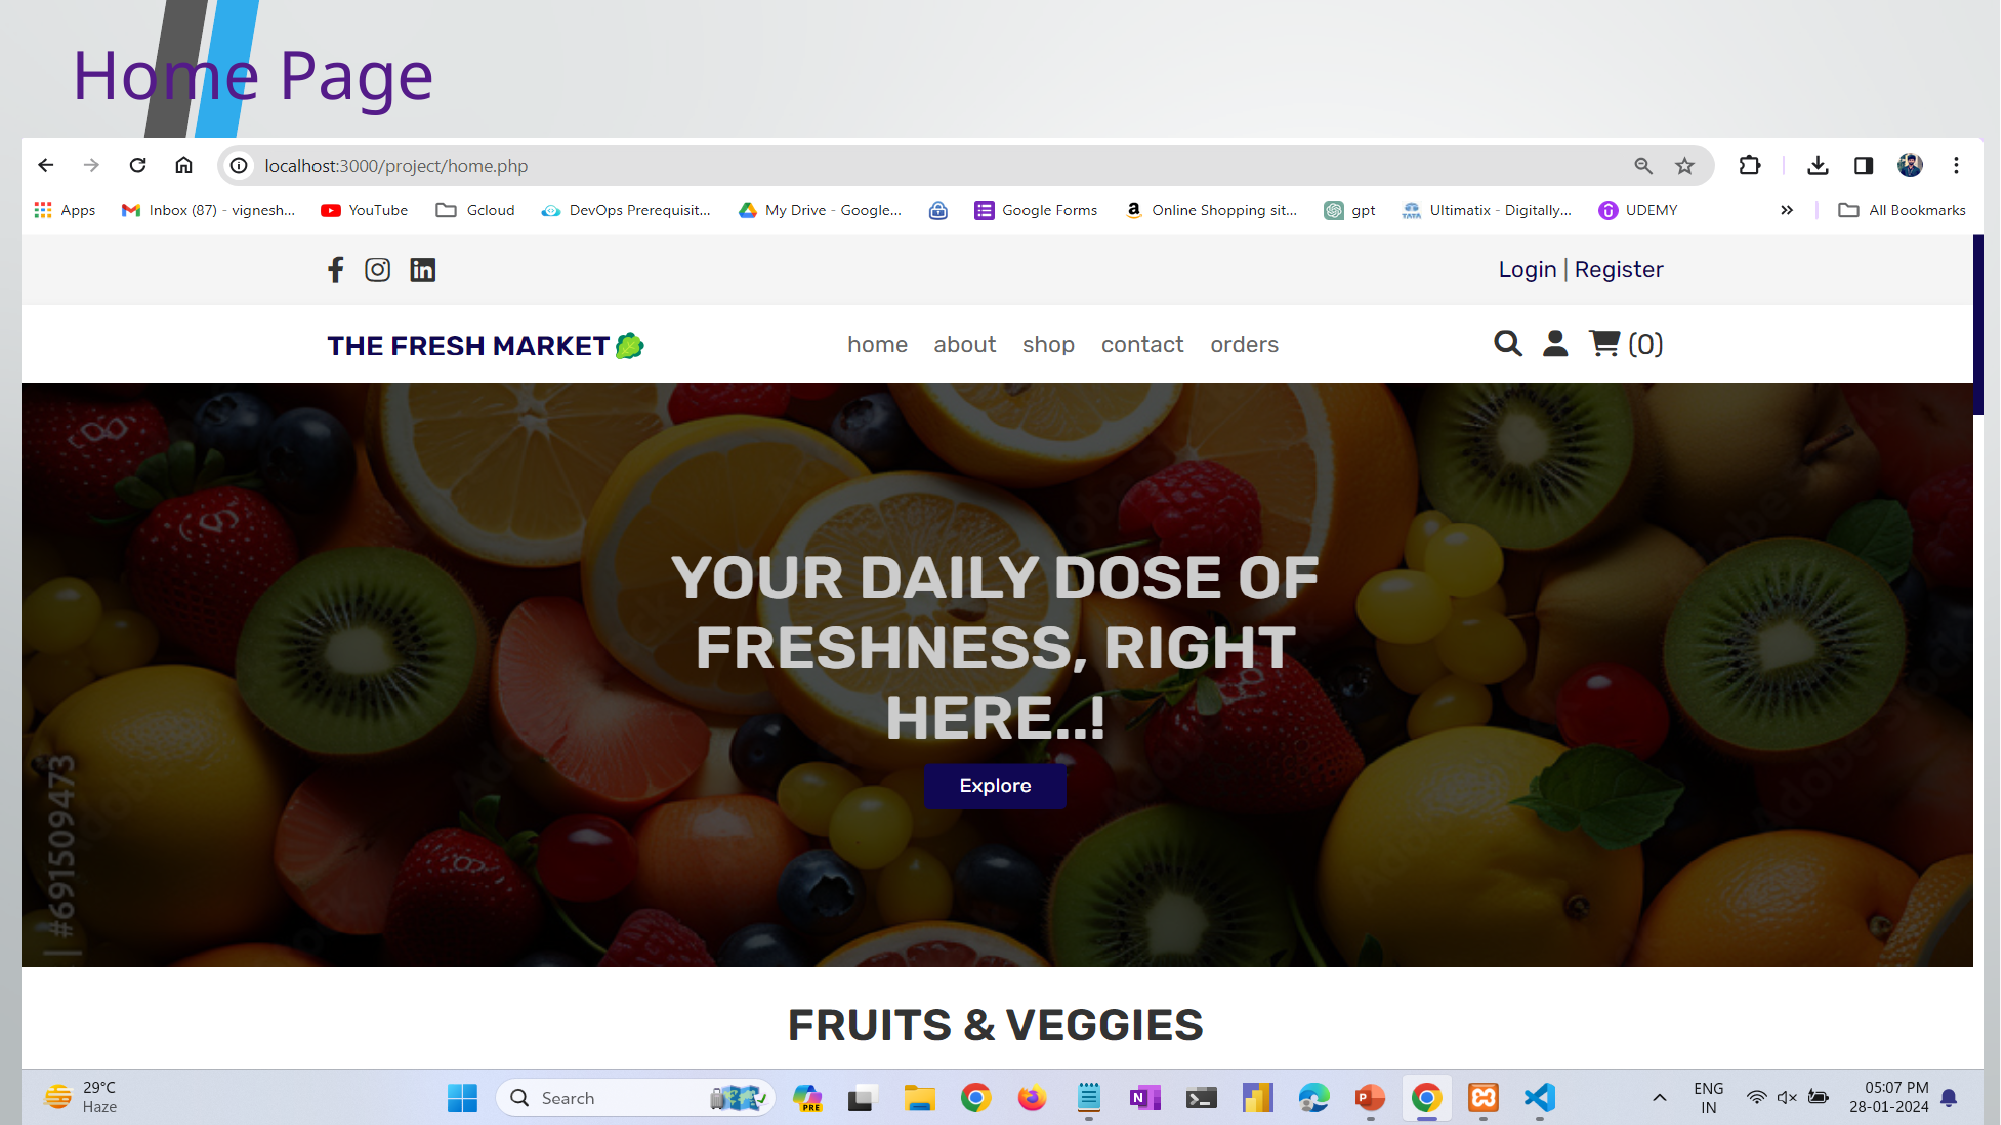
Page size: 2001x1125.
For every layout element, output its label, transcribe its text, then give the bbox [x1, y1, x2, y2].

text_box Home Page [56, 25, 592, 121]
picture [22, 138, 1985, 1125]
